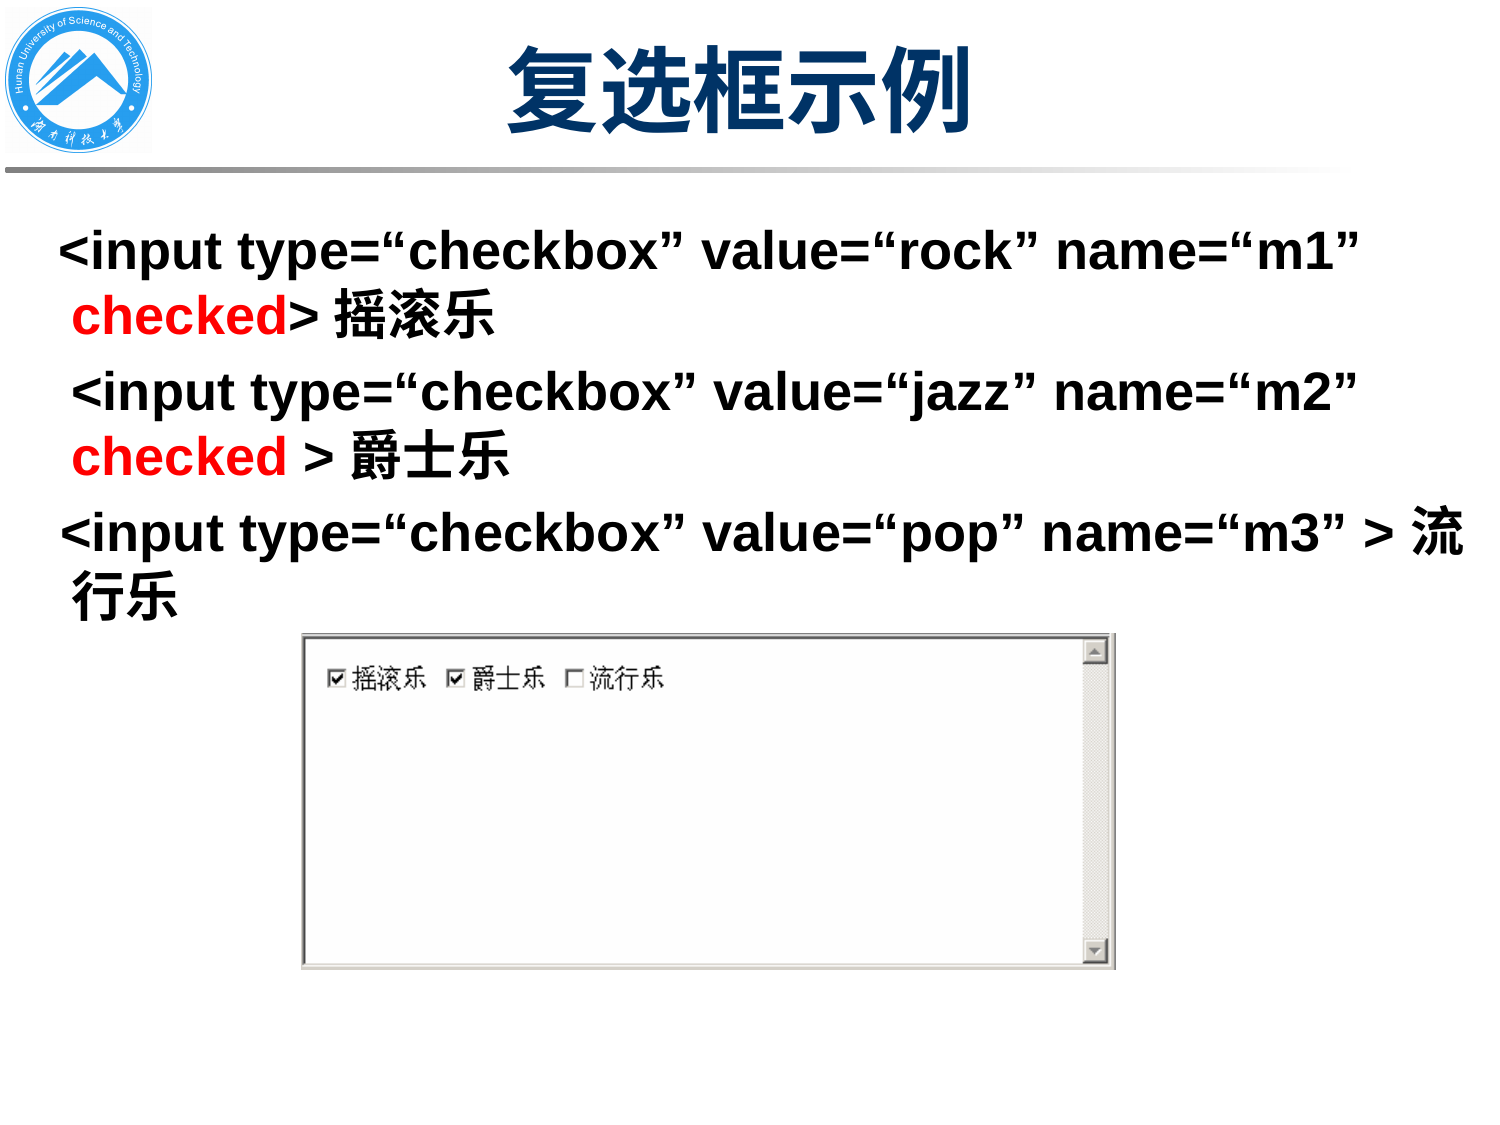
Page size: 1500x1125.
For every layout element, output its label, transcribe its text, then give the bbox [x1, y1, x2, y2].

title 复选框示例 [64, 30, 1416, 145]
picture [300, 633, 1116, 970]
list <input type=“checkbox” value=“rock” name=“m1” checked>摇滚乐 <input type=“checkbox” value=“jazz” name=“m2” checked >爵士乐 <input type=“checkbox” value=“pop” name=“m3” >流行乐 [0, 207, 1500, 1125]
picture [5, 7, 152, 153]
